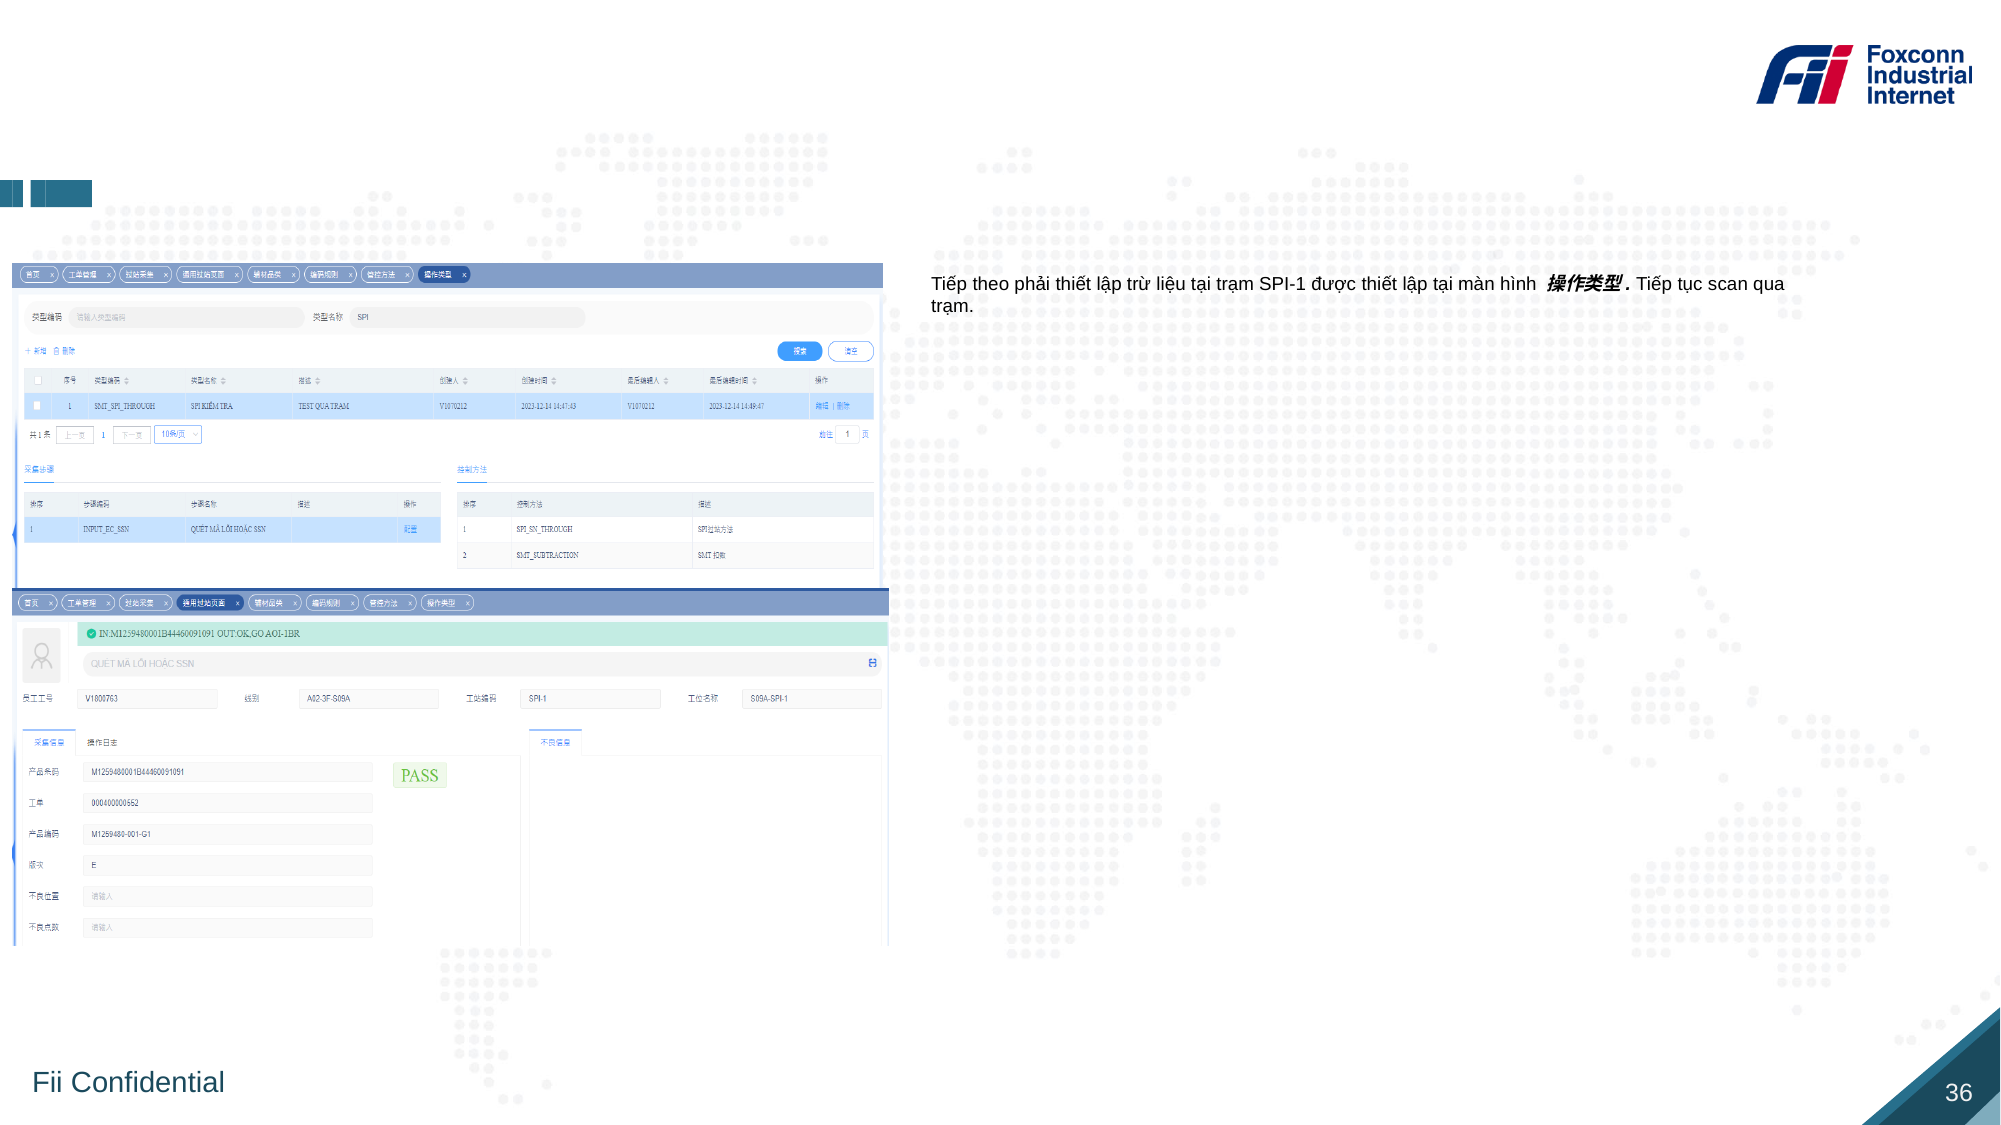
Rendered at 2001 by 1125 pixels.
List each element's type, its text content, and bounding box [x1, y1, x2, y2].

text_box Tiếp theo phải thiết lập trừ liệu tại trạm SPI-1 được thiết lập tại màn hình 操作类型. Tiếp tục scan qua trạm. [916, 263, 1836, 324]
picture [0, 0, 2000, 1125]
